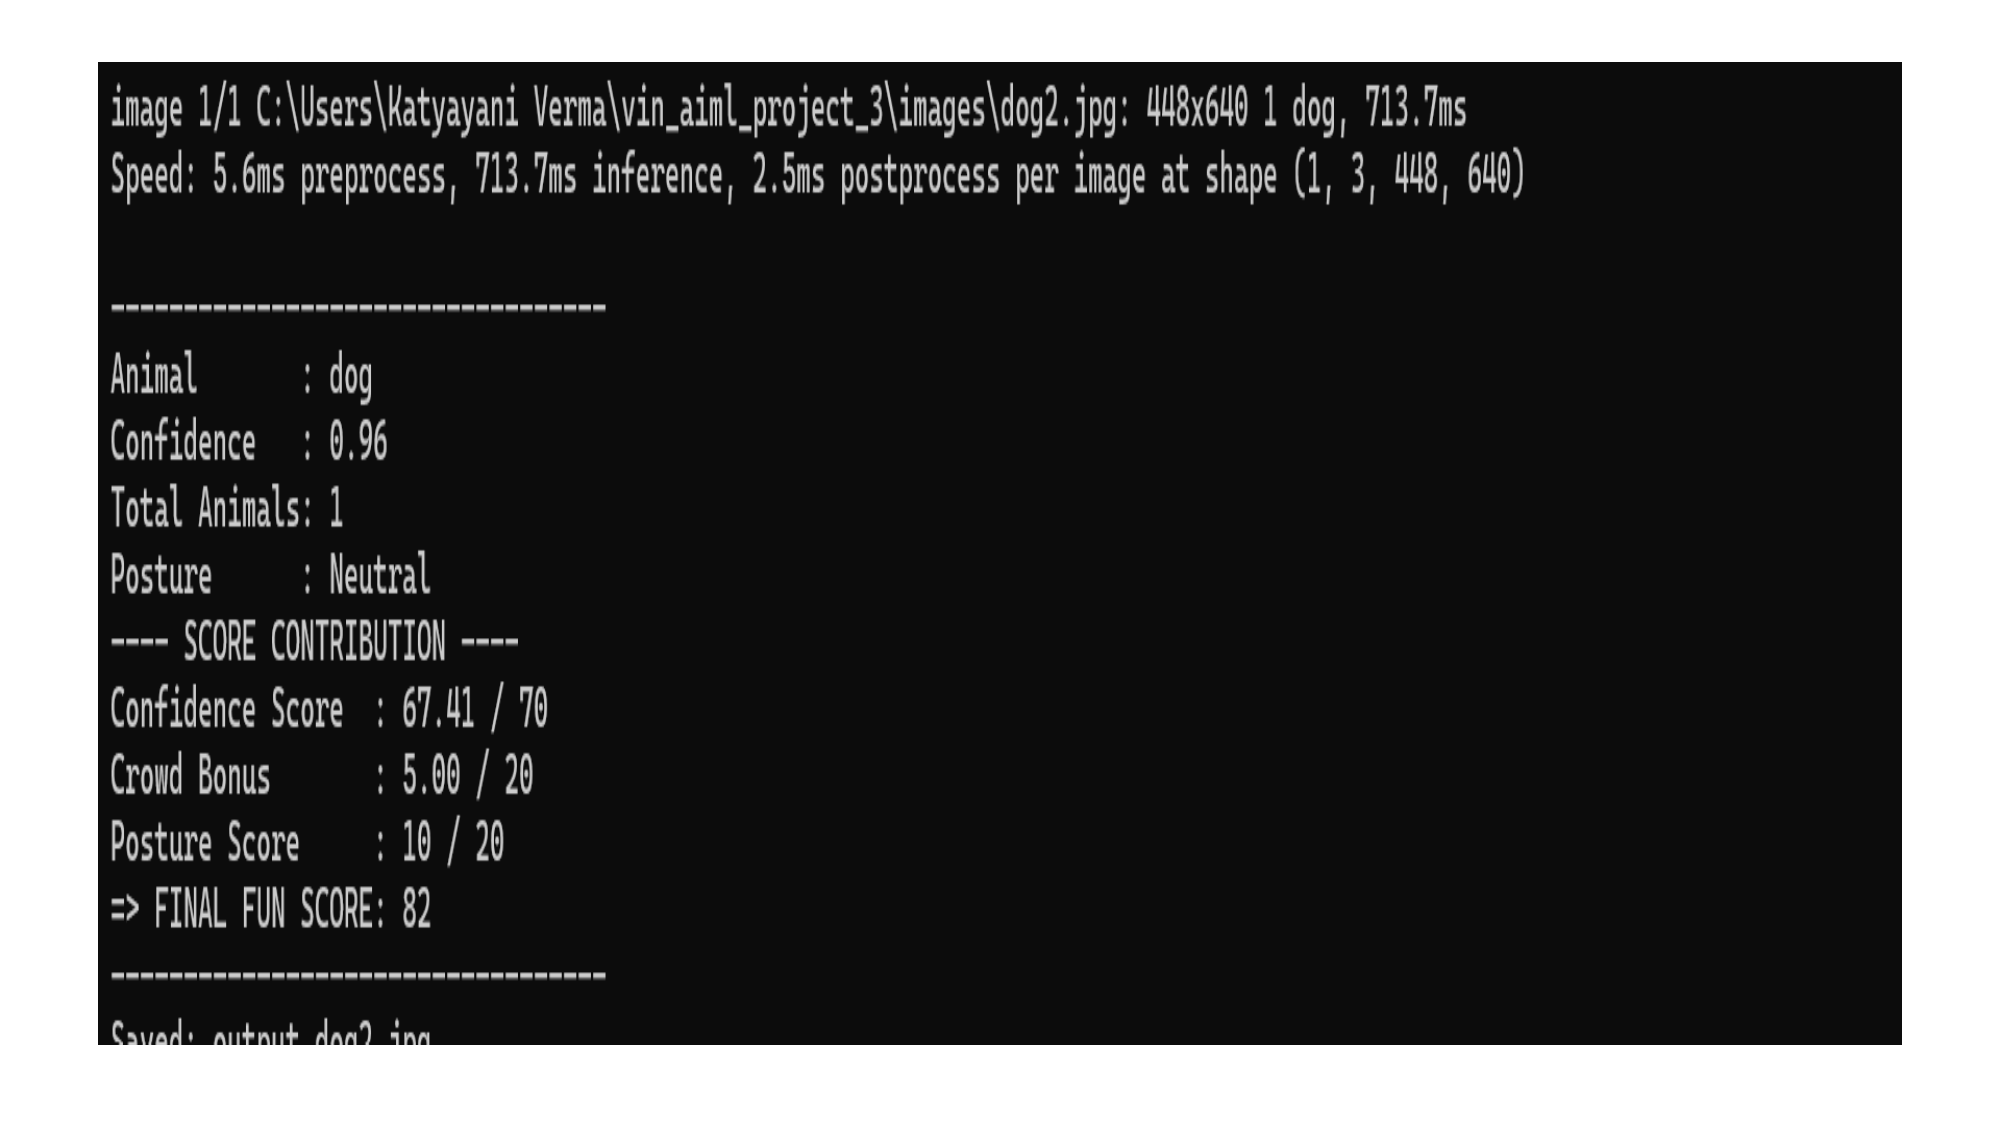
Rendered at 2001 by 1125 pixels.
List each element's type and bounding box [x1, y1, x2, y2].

picture [97, 62, 1902, 1046]
